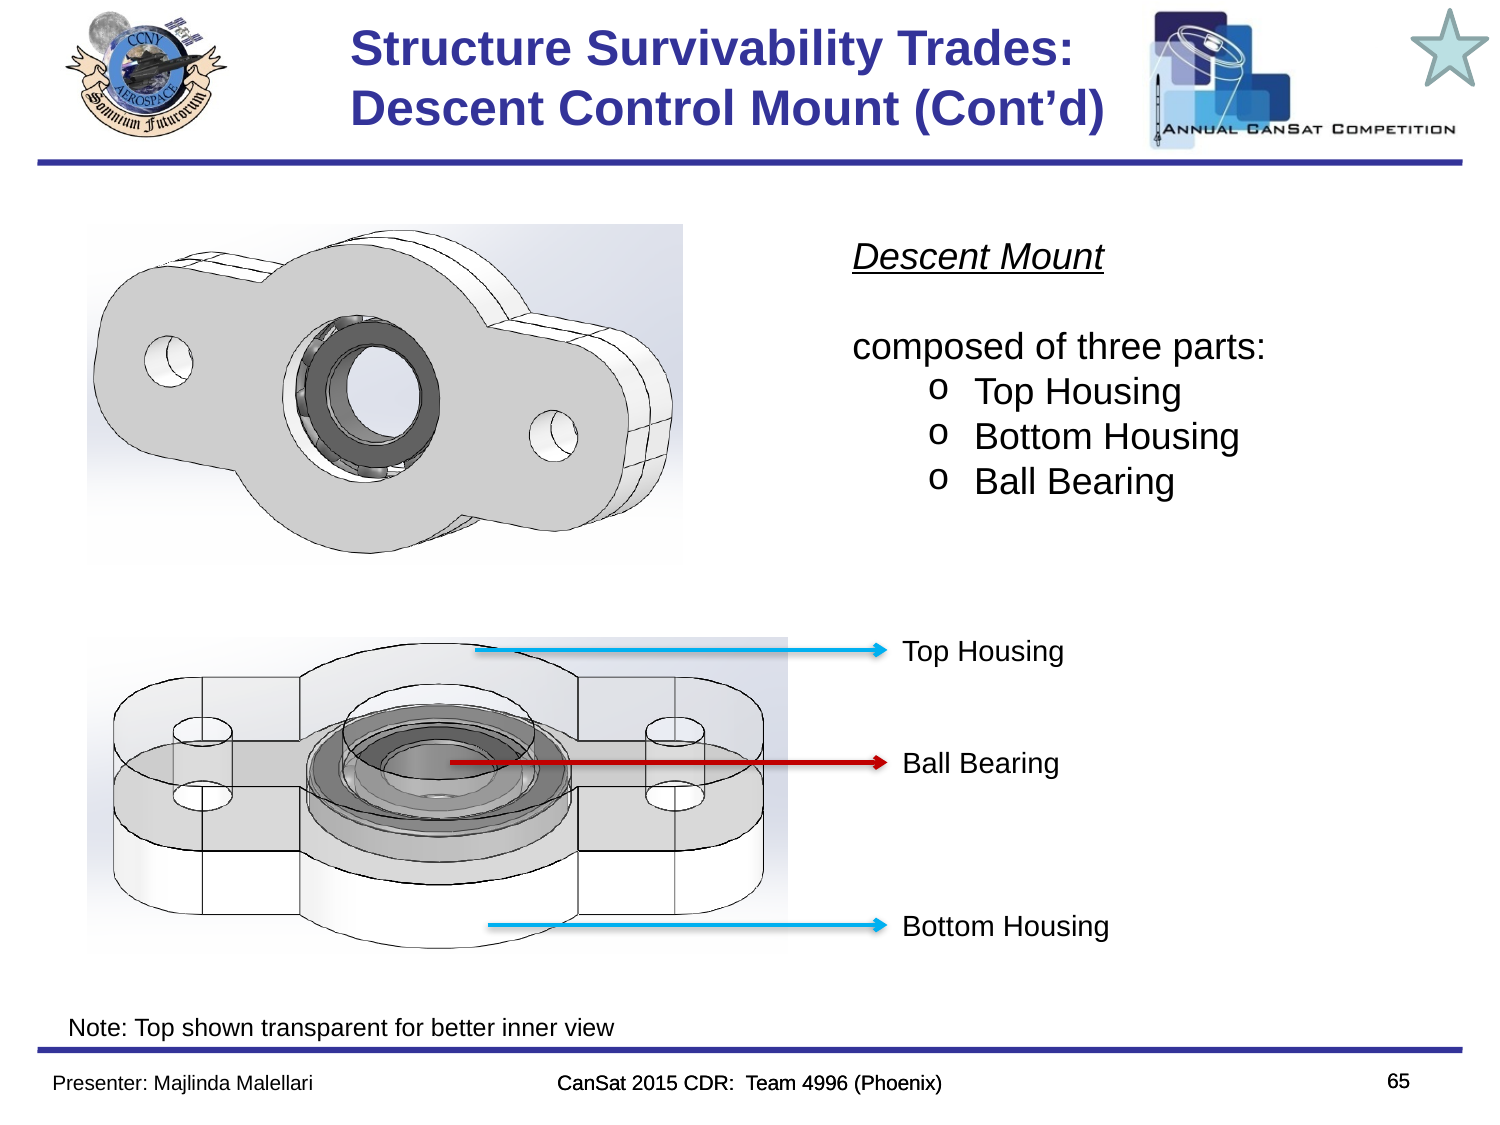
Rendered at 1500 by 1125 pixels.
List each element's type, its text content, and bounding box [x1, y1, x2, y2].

text_box Note: Top shown transparent for better inner view [53, 1003, 649, 1049]
picture [0, 0, 301, 151]
picture [1427, 54, 1432, 73]
picture [87, 637, 788, 954]
text_box Presenter: Majlinda Malellari [37, 1062, 413, 1103]
text_box Descent Mount composed of three parts: Top Housing Bottom Housing Ball Bearing [837, 224, 1338, 510]
title Structure Survivability Trades: Descent Control Mount (Cont’d) [334, 6, 1310, 144]
footer CanSat 2015 CDR: Team 4996 (Phoenix) [450, 1062, 1050, 1103]
text_box Ball Bearing [887, 737, 1088, 788]
text_box Bottom Housing [887, 899, 1188, 950]
text_box [1410, 7, 1490, 87]
text_box Top Housing [887, 624, 1263, 675]
picture [87, 224, 684, 565]
text_box 65 [1312, 1059, 1425, 1100]
picture [1142, 1, 1463, 157]
